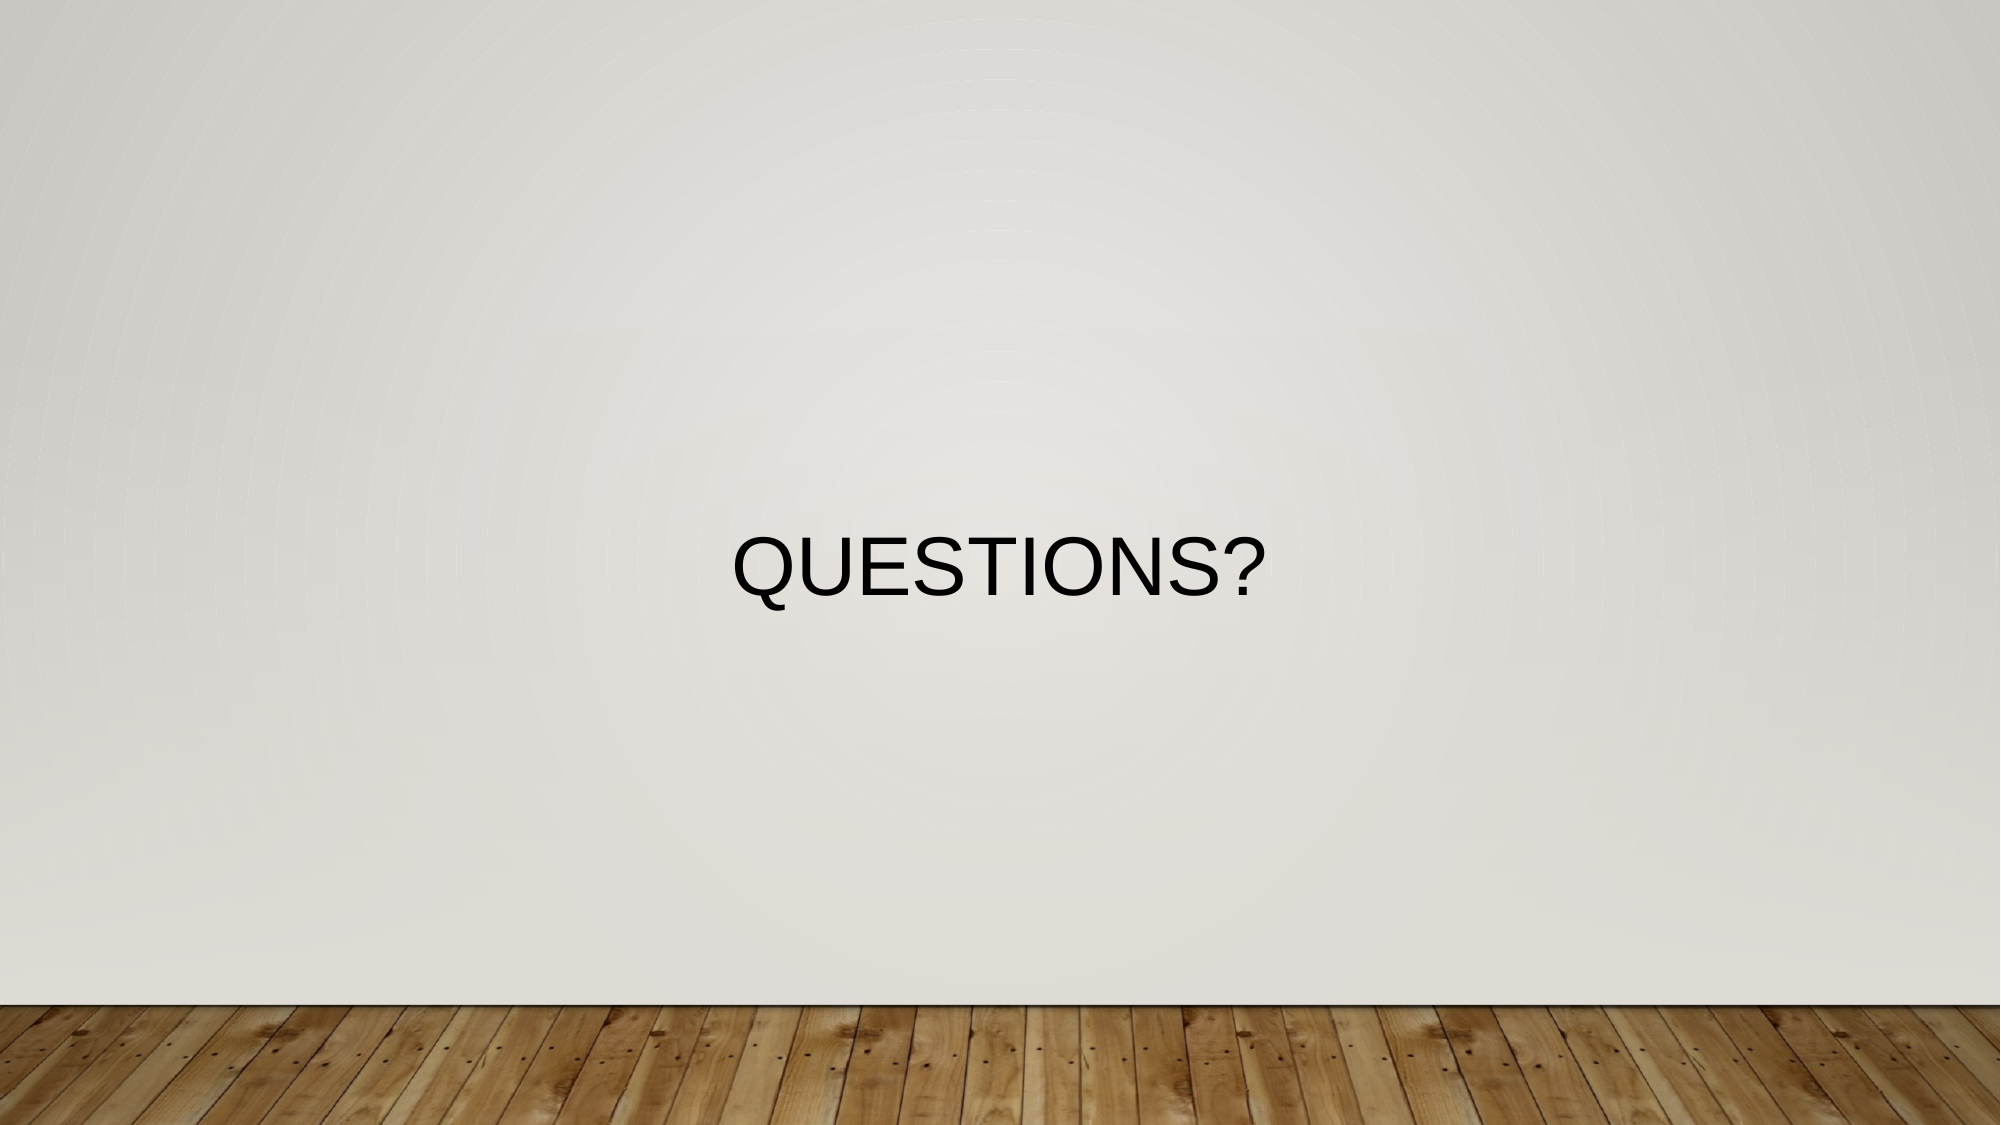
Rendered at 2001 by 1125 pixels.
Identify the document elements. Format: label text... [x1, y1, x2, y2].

picture [0, 1005, 2000, 1125]
text_box QUESTIONS? [716, 504, 1283, 620]
